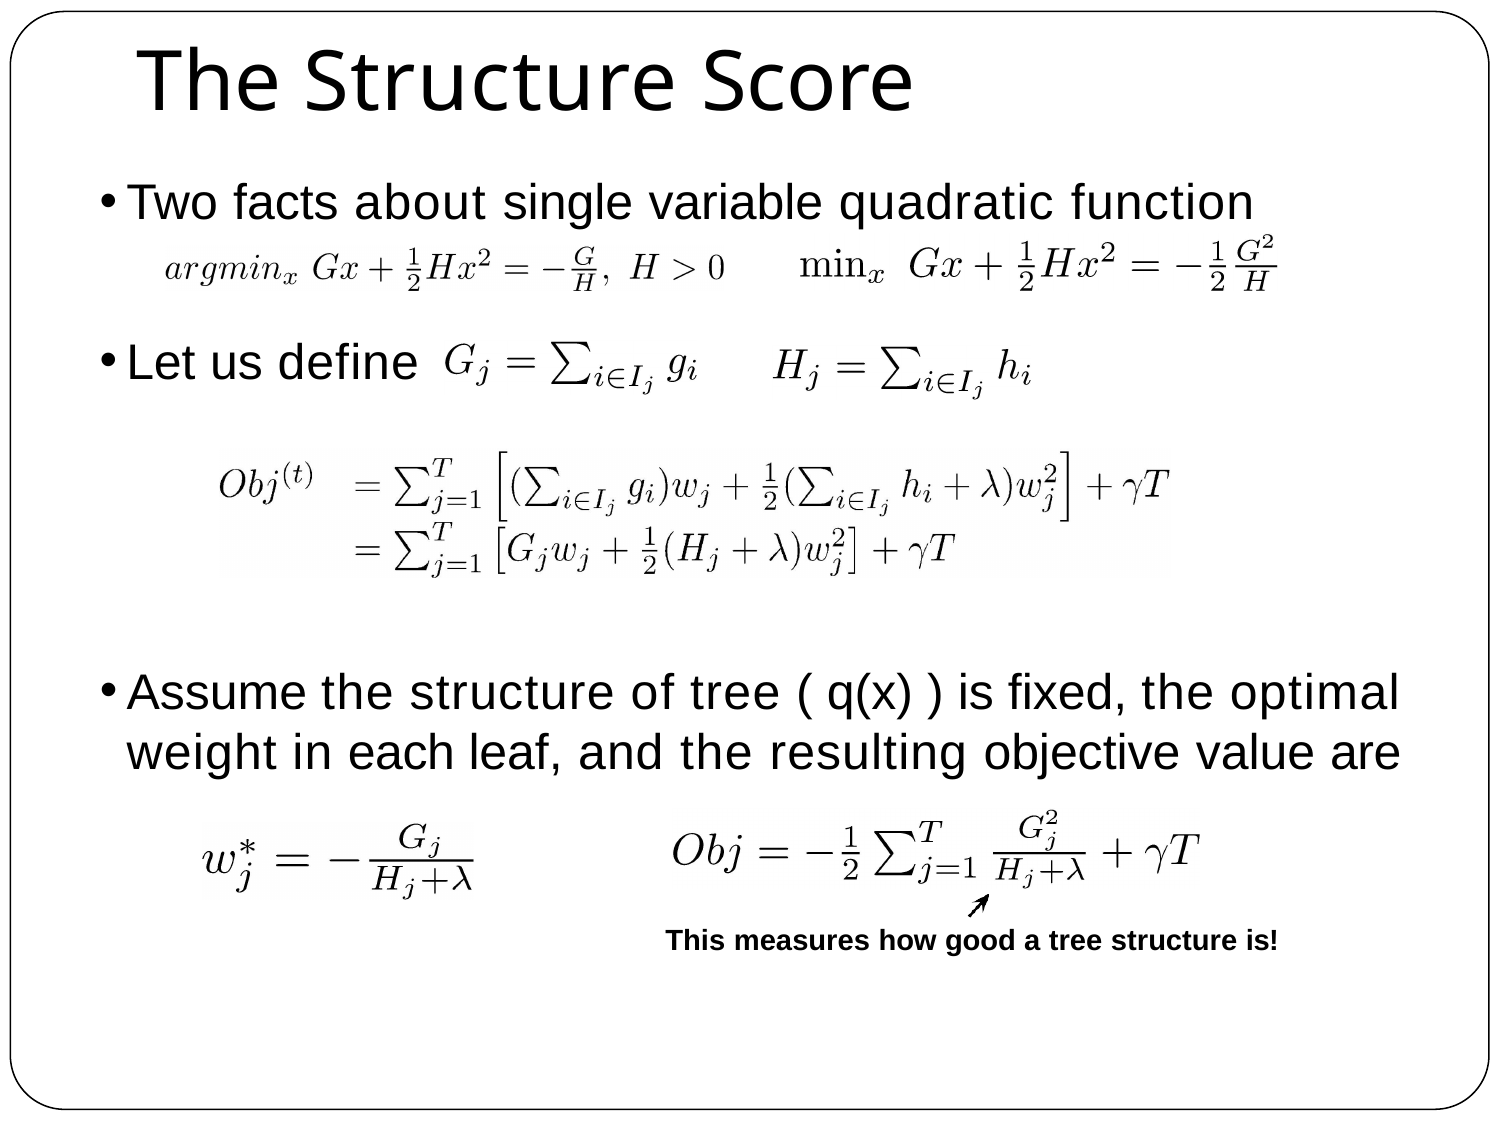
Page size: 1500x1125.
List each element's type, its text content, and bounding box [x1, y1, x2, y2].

picture [219, 448, 1171, 579]
picture [444, 340, 697, 396]
picture [800, 233, 1278, 291]
picture [165, 245, 724, 291]
text_box This measures how good a tree structure is! [663, 919, 1280, 957]
picture [202, 822, 474, 901]
text_box Two facts about single variable quadratic function Let us define [97, 167, 1289, 390]
text_box Assume the structure of tree ( q(x) ) is fixed, the optimal weight in each leaf, and the resulting objective value are [97, 657, 1466, 780]
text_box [672, 808, 1201, 919]
title The Structure Score [134, 0, 1410, 127]
picture [771, 345, 1031, 400]
